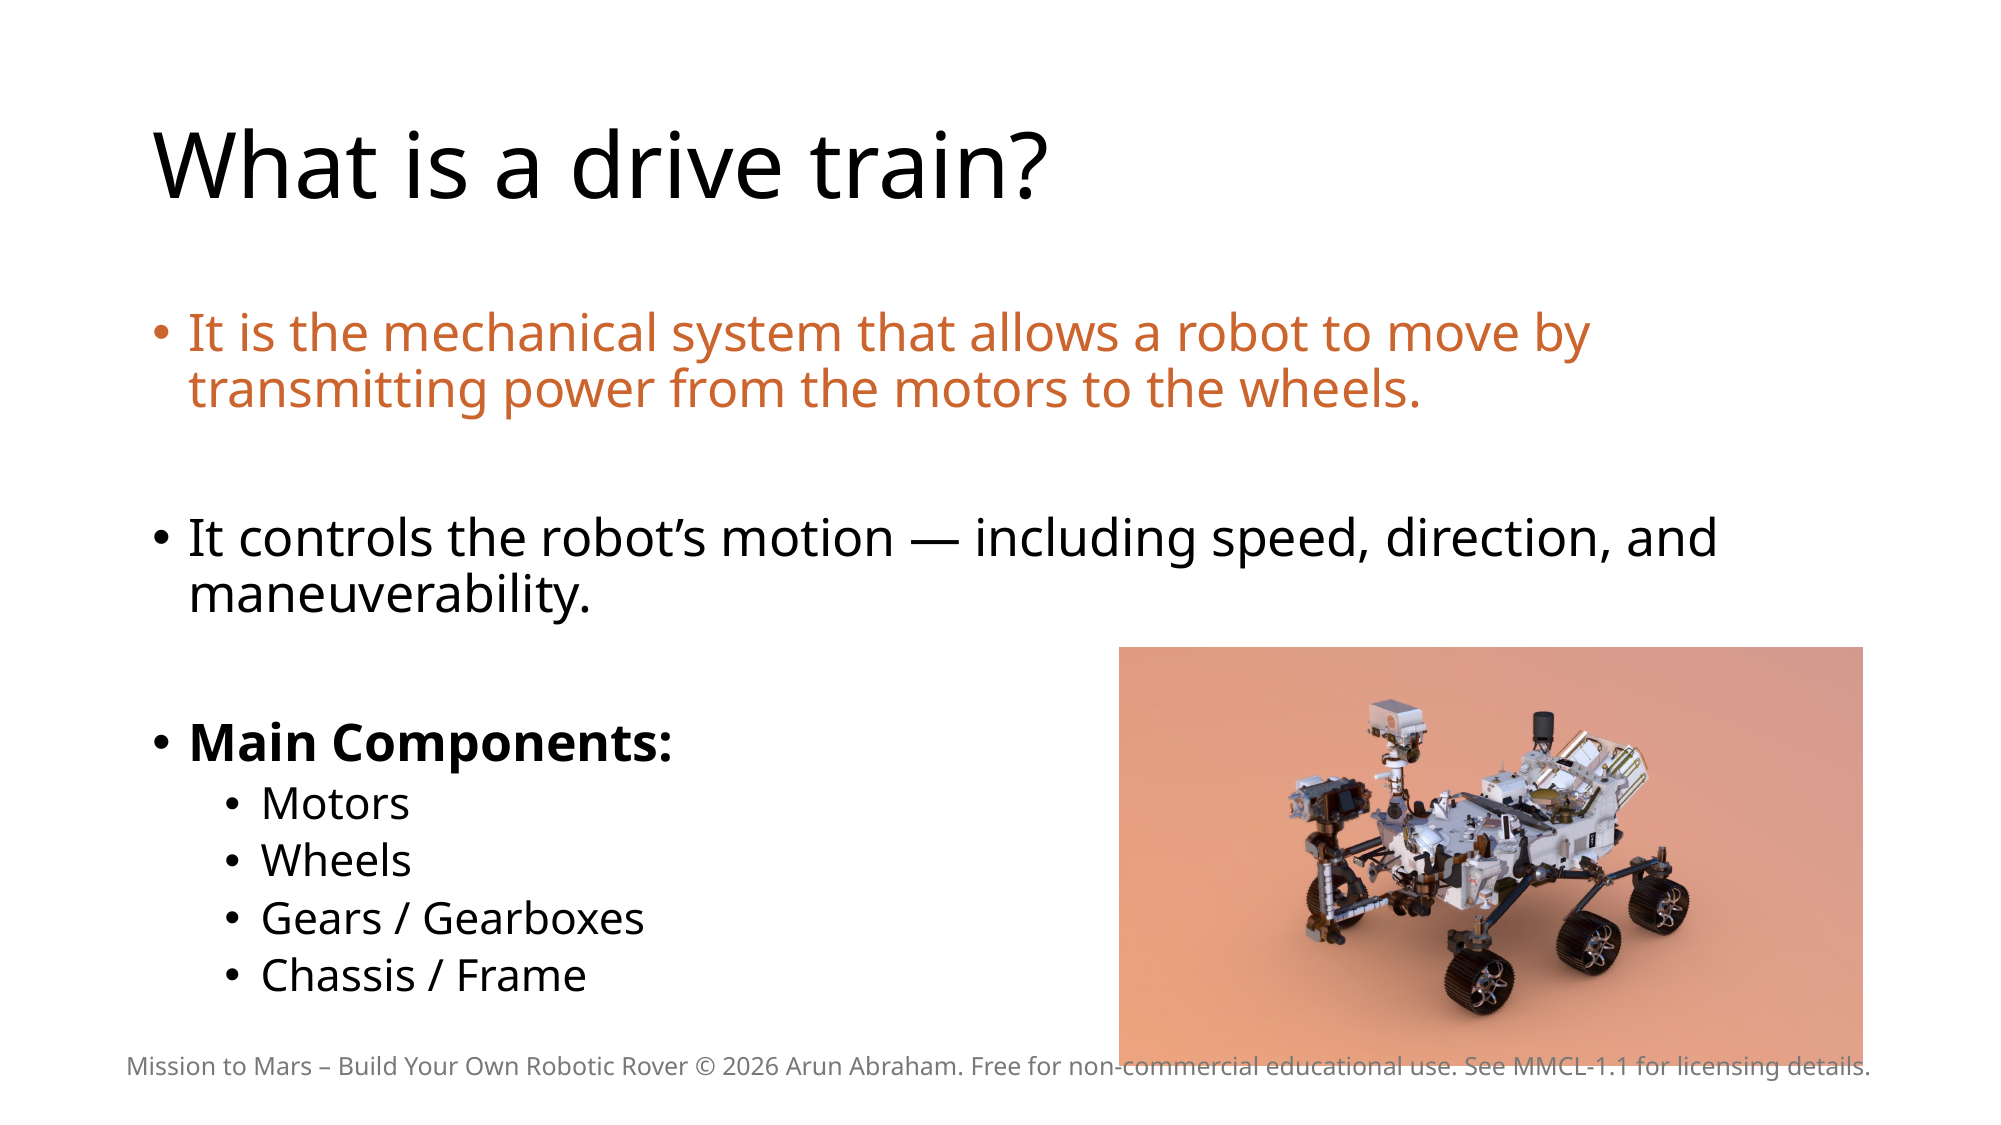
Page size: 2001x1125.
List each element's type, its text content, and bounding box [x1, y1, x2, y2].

title What is a drive train? [137, 59, 1863, 278]
footer Mission to Mars – Build Your Own Robotic Rover © 2026 Arun Abraham. Free for non-commercial educational use. See MMCL-1.1 for licensing details. [86, 1035, 1913, 1096]
picture [1119, 646, 1864, 1066]
list It is the mechanical system that allows a robot to move by transmitting power from the motors to the wheels. It controls the robot’s motion — including speed, direction, and maneuverability. Main Components: Motors Wheels Gears / Gearboxes Chassis / Frame [137, 299, 1863, 1014]
